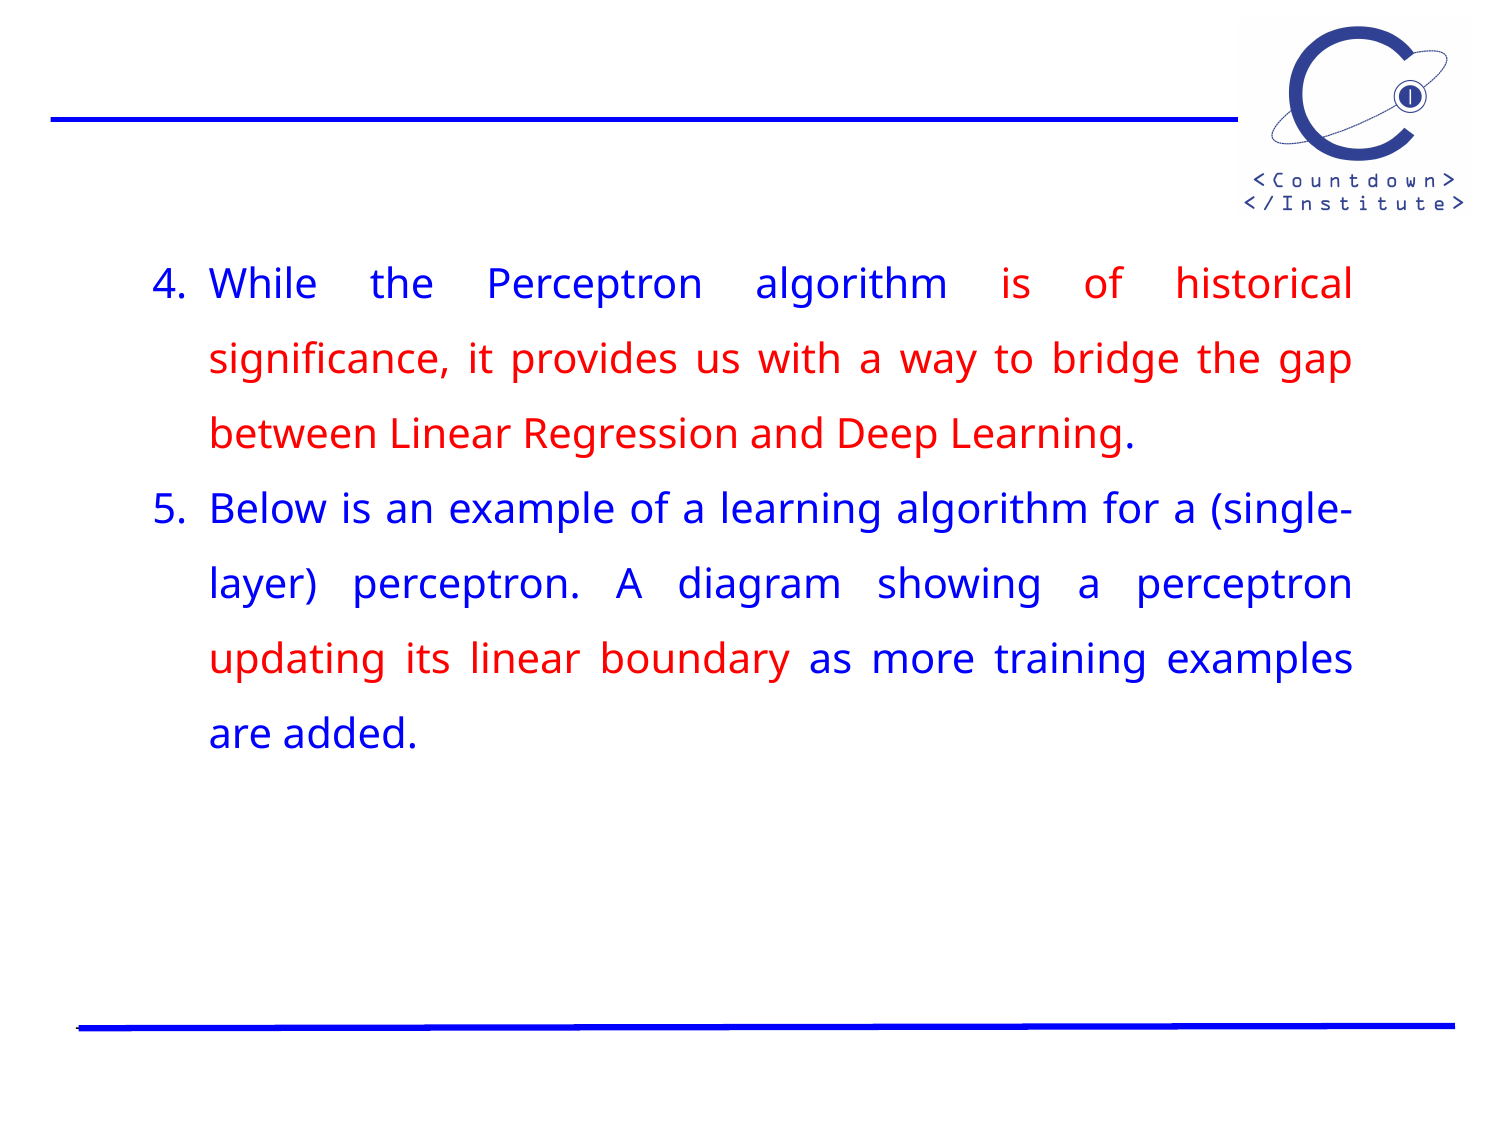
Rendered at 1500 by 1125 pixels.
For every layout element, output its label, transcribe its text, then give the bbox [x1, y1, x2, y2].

picture [1238, 17, 1471, 217]
text_box While the Perceptron algorithm is of historical significance, it provides us with a way to bridge the gap between Linear Regression and Deep Learning. Below is an example of a learning algorithm for a (single-layer) perceptron. A diagram showing a perceptron updating its linear boundary as more training examples are added. [137, 224, 1369, 764]
